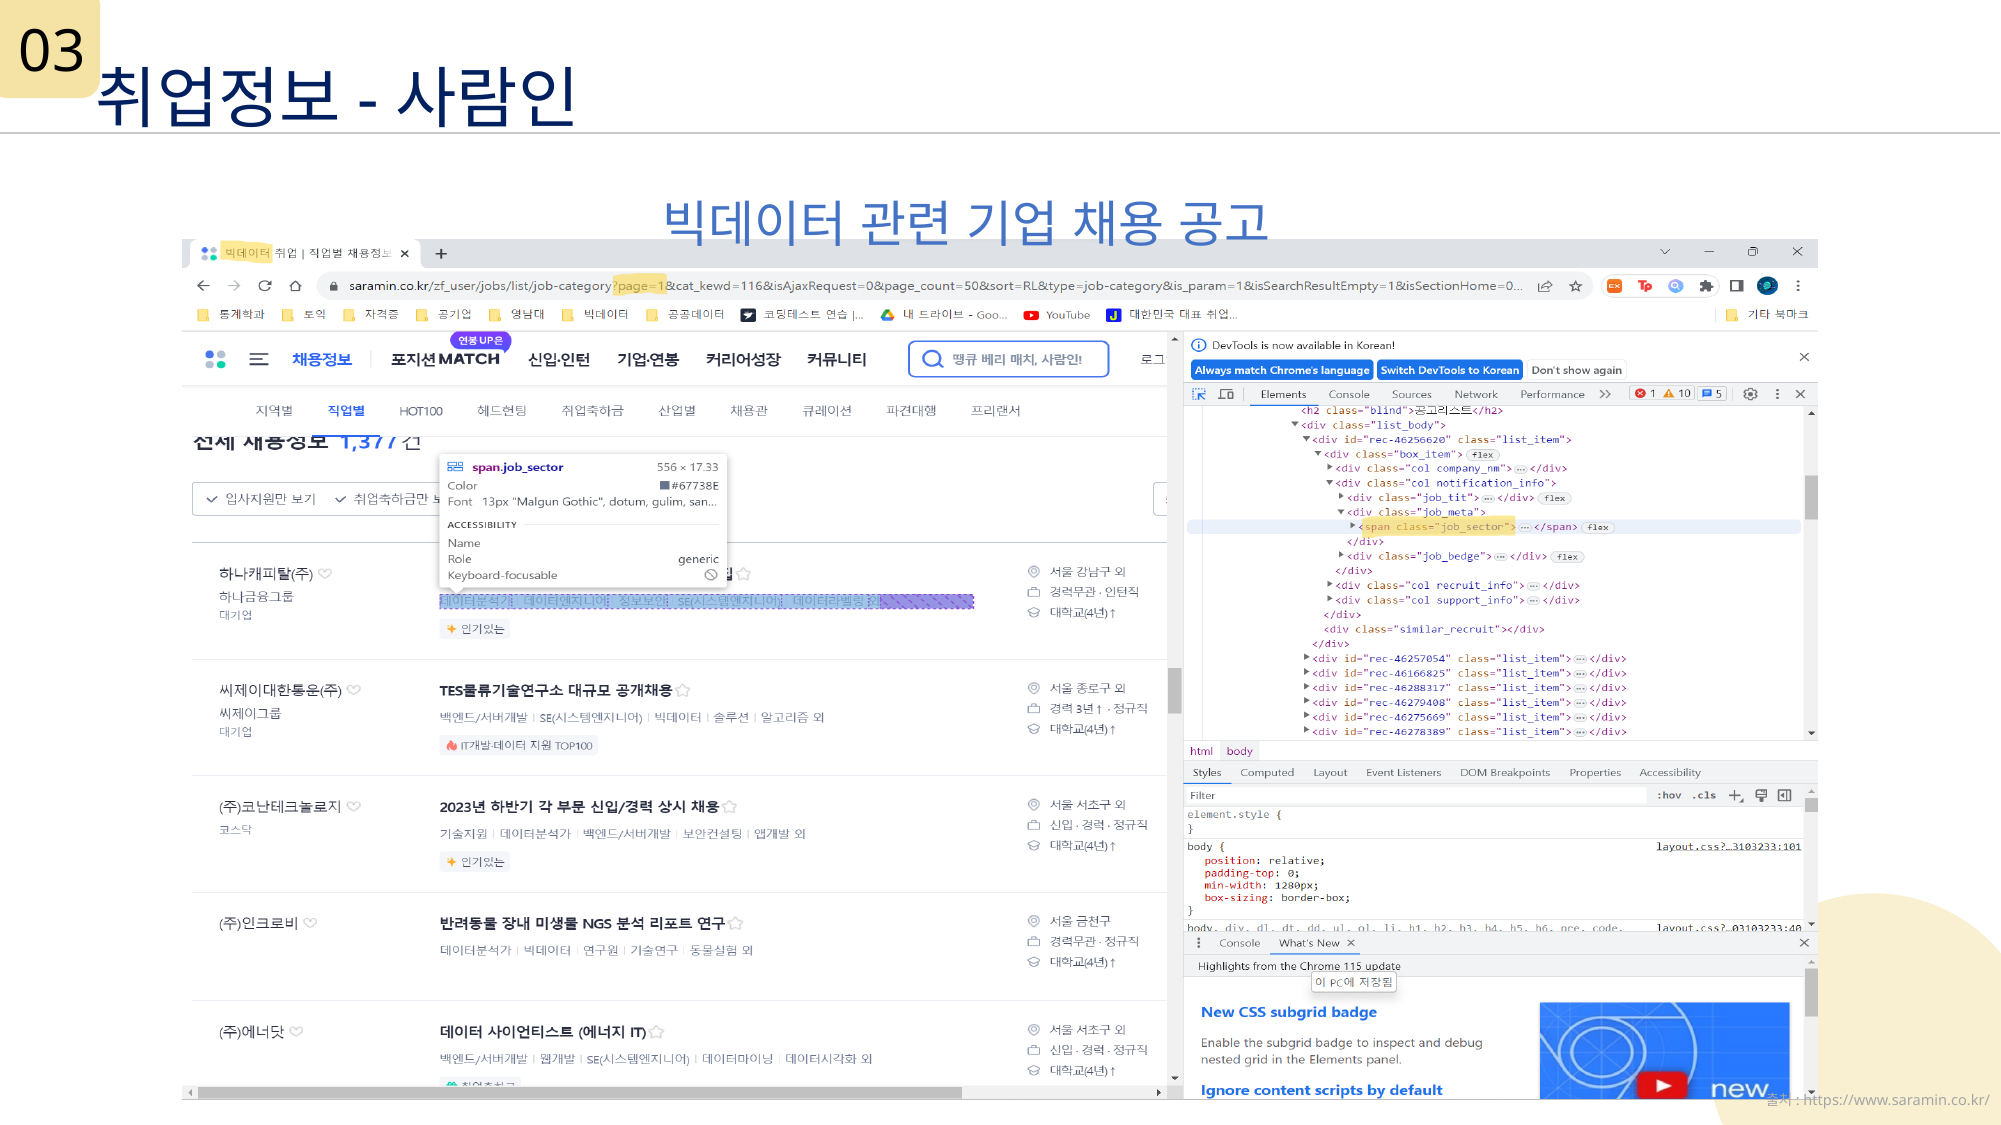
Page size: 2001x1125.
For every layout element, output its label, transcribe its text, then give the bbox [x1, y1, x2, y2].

picture [181, 239, 1818, 1100]
text_box 03 [4, 5, 101, 91]
text_box 출처: https://www.saramin.co.kr/ [1751, 1083, 2000, 1116]
text_box 취업정보-사람인 [80, 48, 595, 144]
text_box 빅데이터 관련 기업 채용 공고 [647, 185, 1286, 239]
